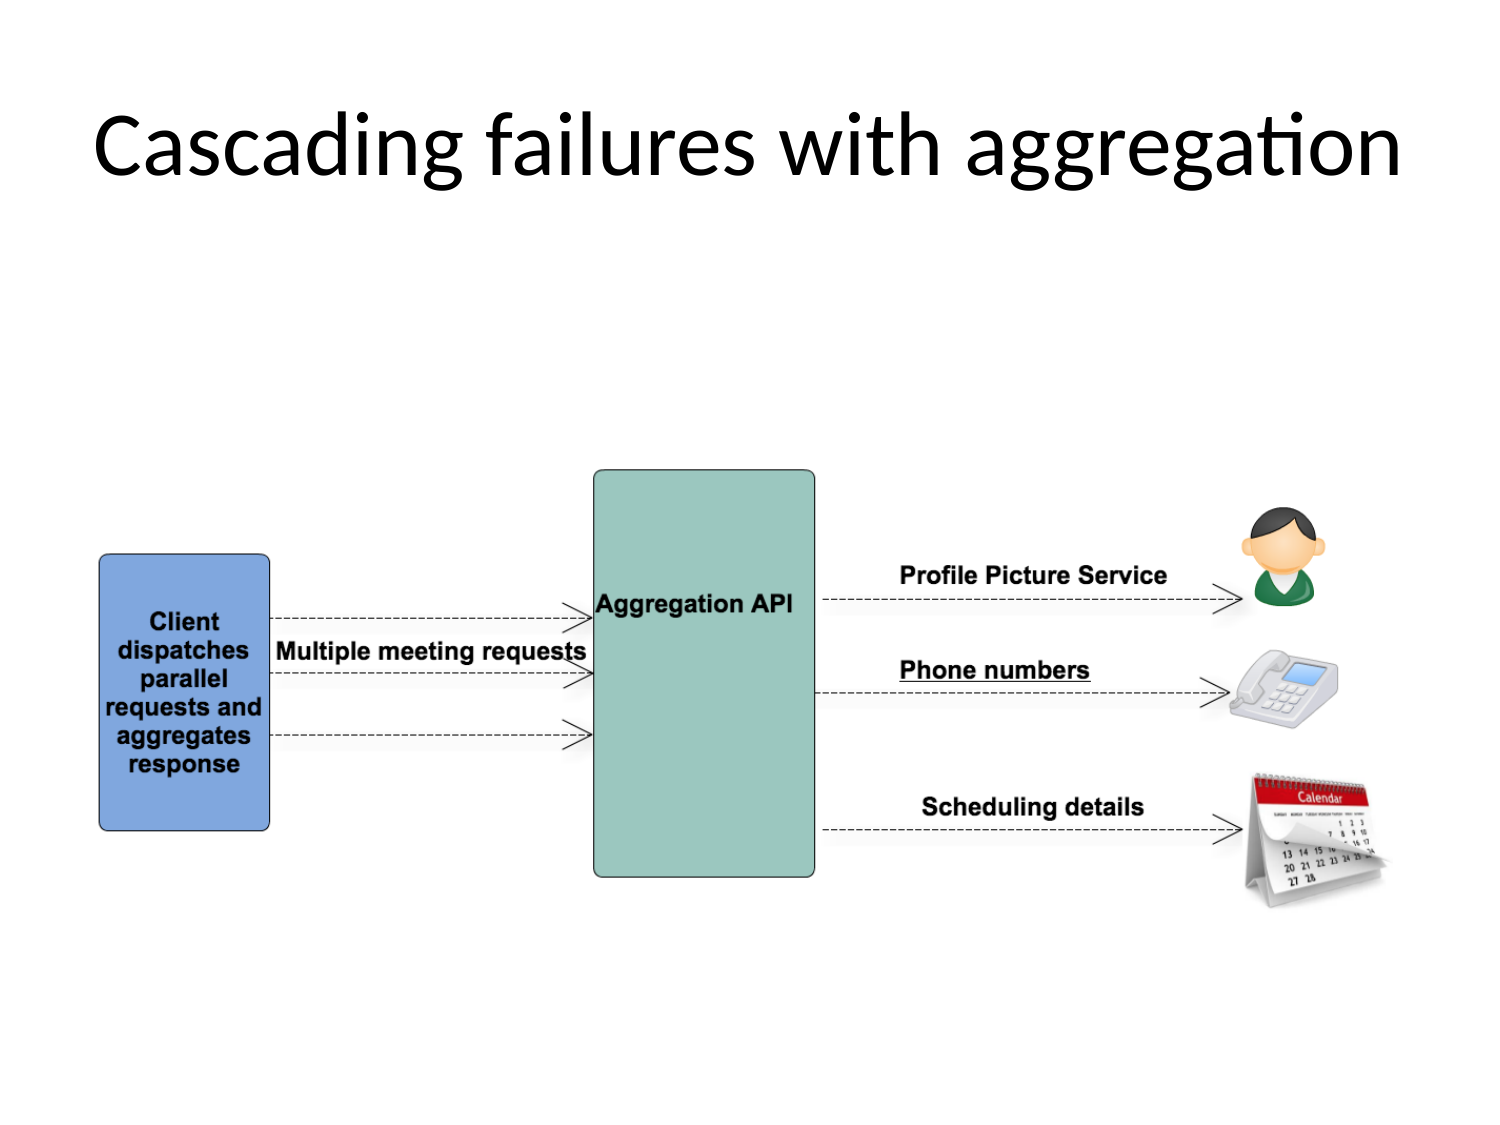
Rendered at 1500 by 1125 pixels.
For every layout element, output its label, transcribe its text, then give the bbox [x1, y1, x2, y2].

title Cascading failures with aggregation [75, 45, 1425, 233]
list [74, 262, 1426, 1006]
